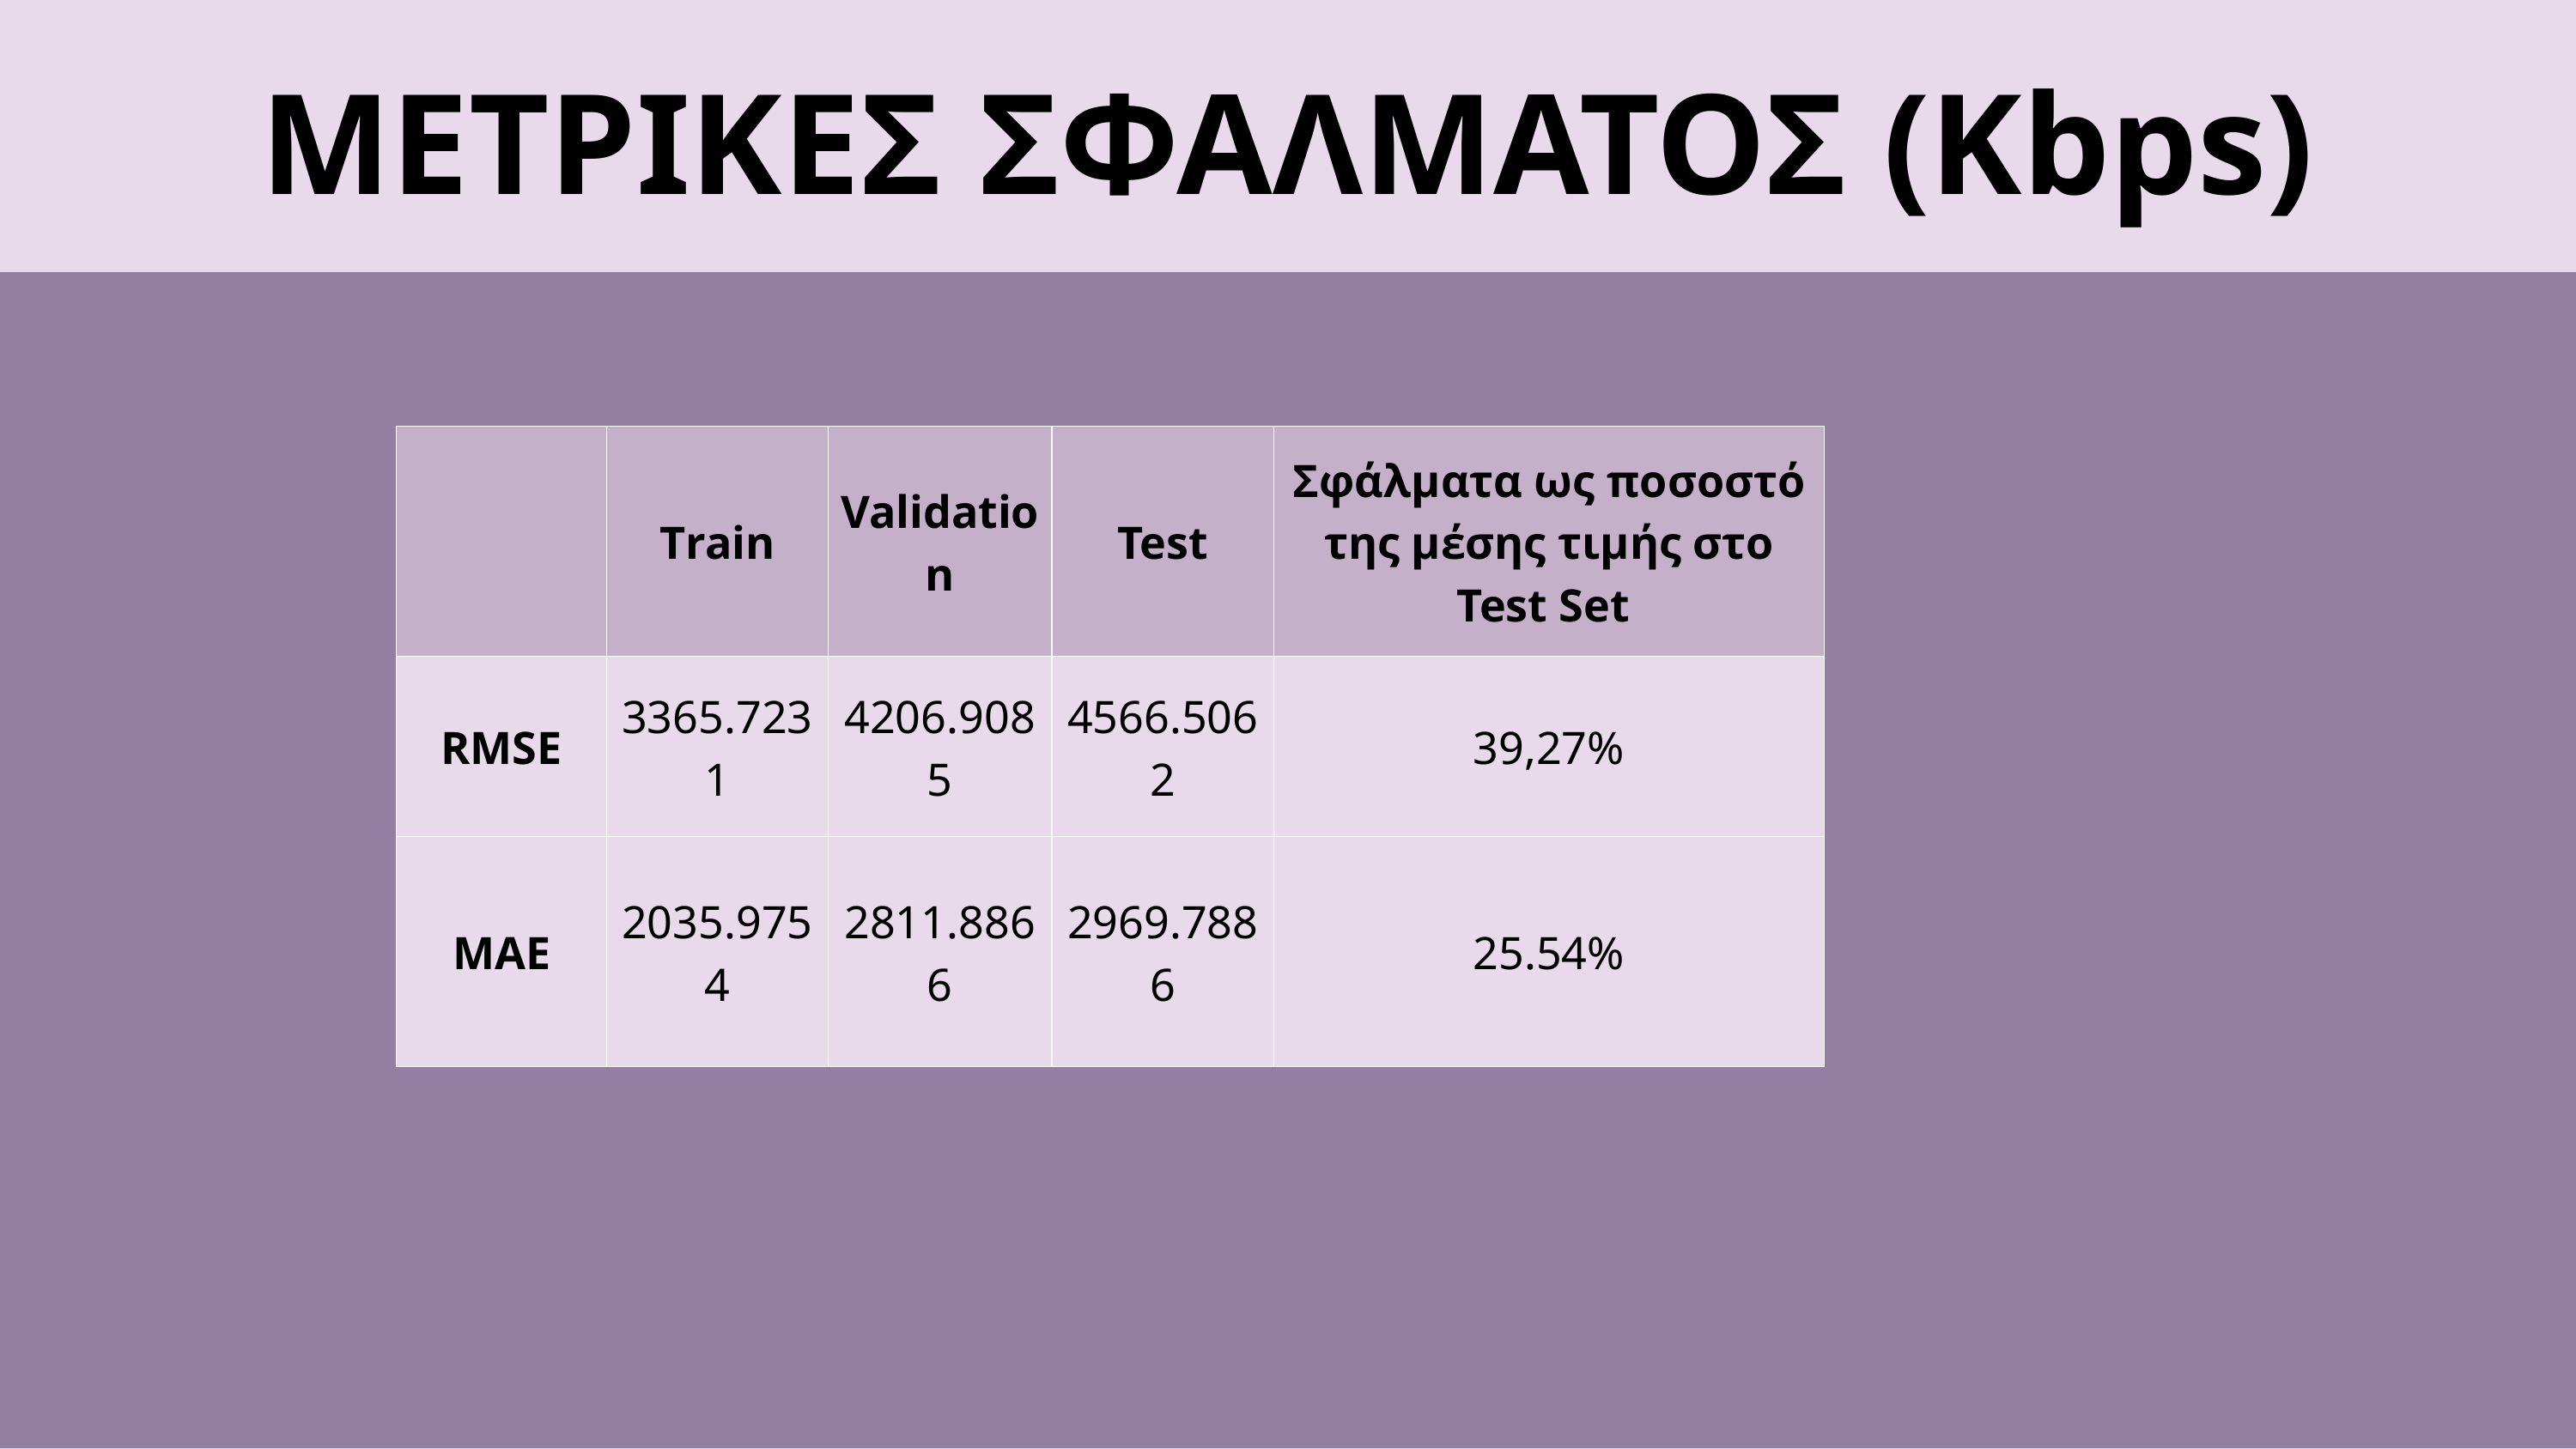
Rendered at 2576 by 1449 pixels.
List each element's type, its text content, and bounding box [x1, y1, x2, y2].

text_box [0, 271, 2576, 1449]
text_box ΜΕΤΡΙΚΕΣ ΣΦΑΛΜΑΤΟΣ (Kbps) [129, 76, 2445, 269]
